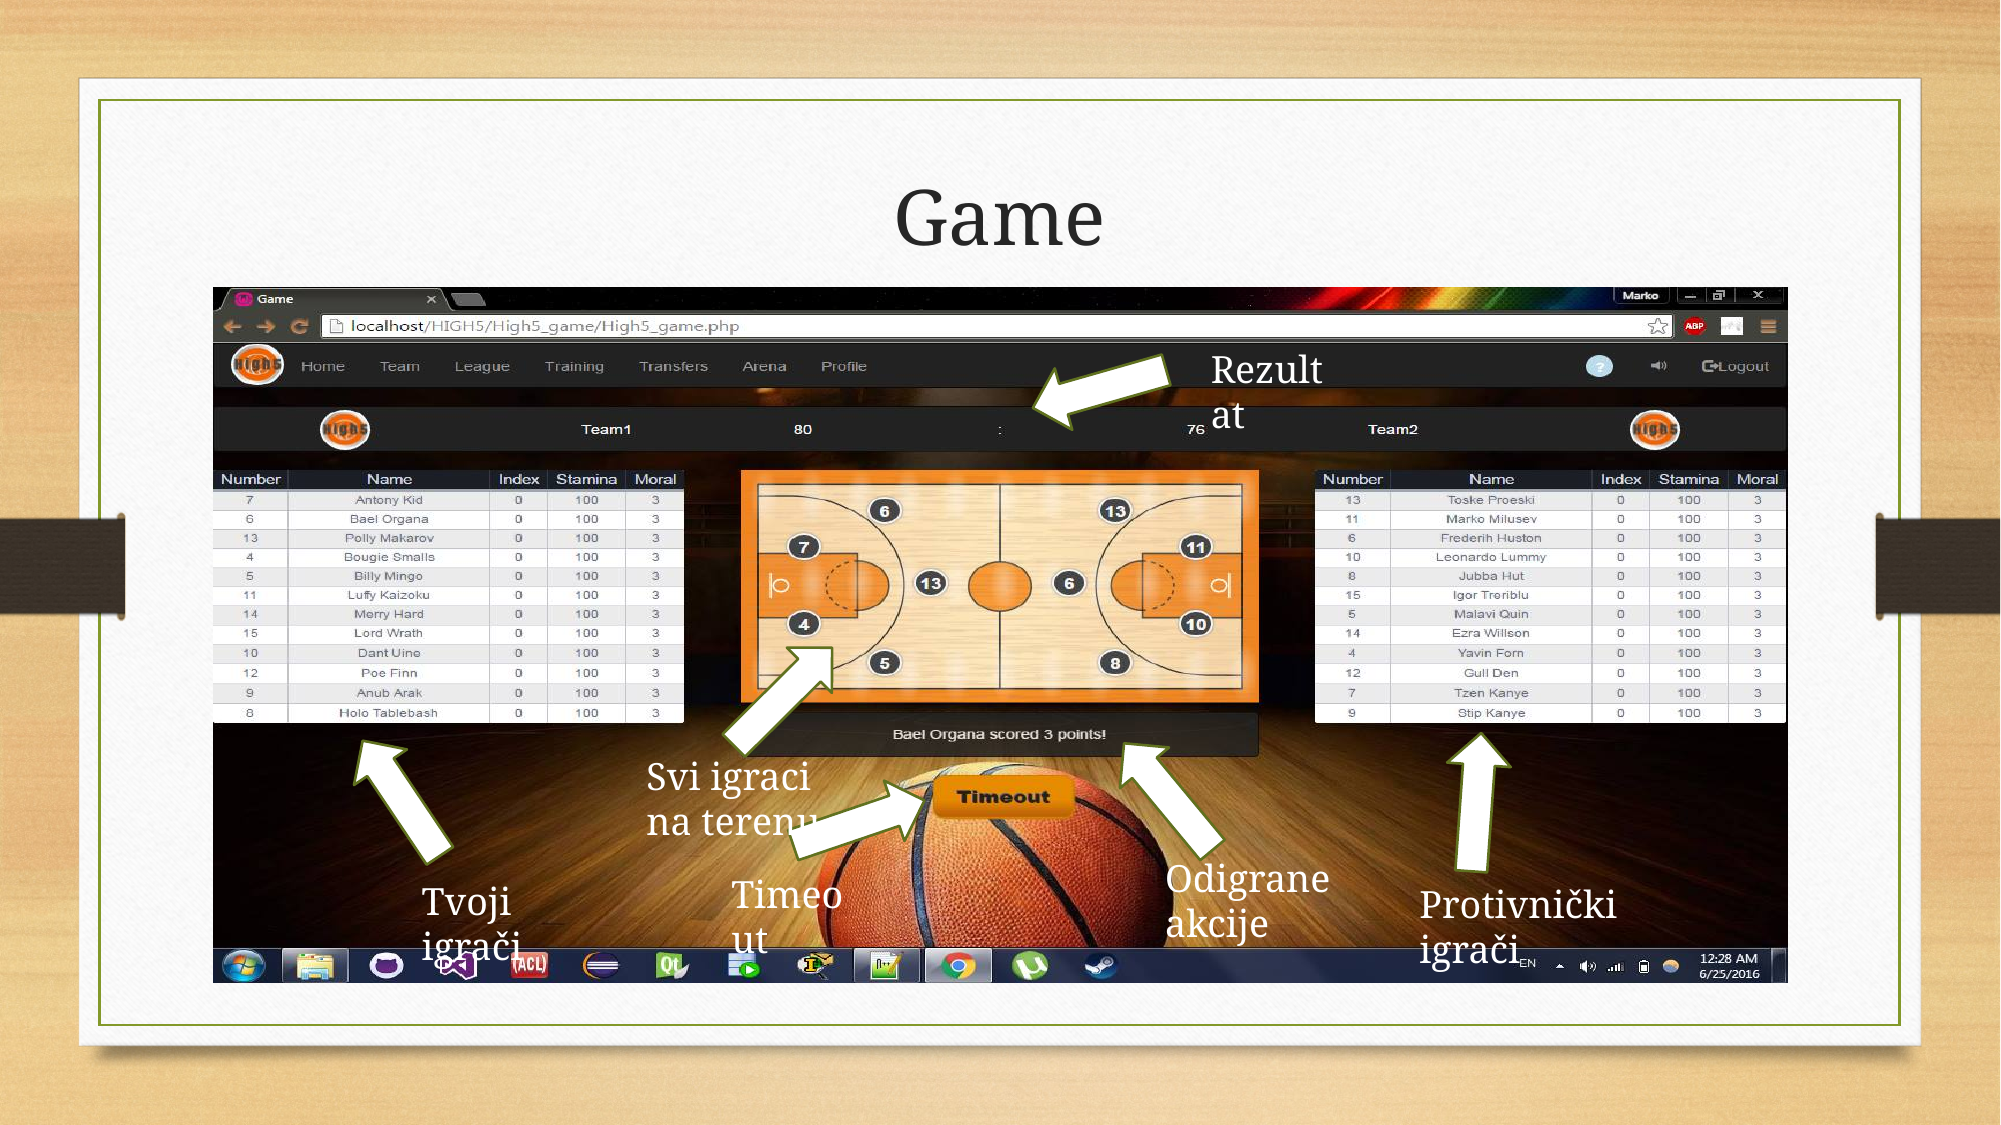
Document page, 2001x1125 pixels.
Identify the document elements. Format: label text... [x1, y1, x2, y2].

title Game [212, 161, 1788, 270]
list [212, 287, 1788, 983]
picture [0, 0, 2001, 1125]
